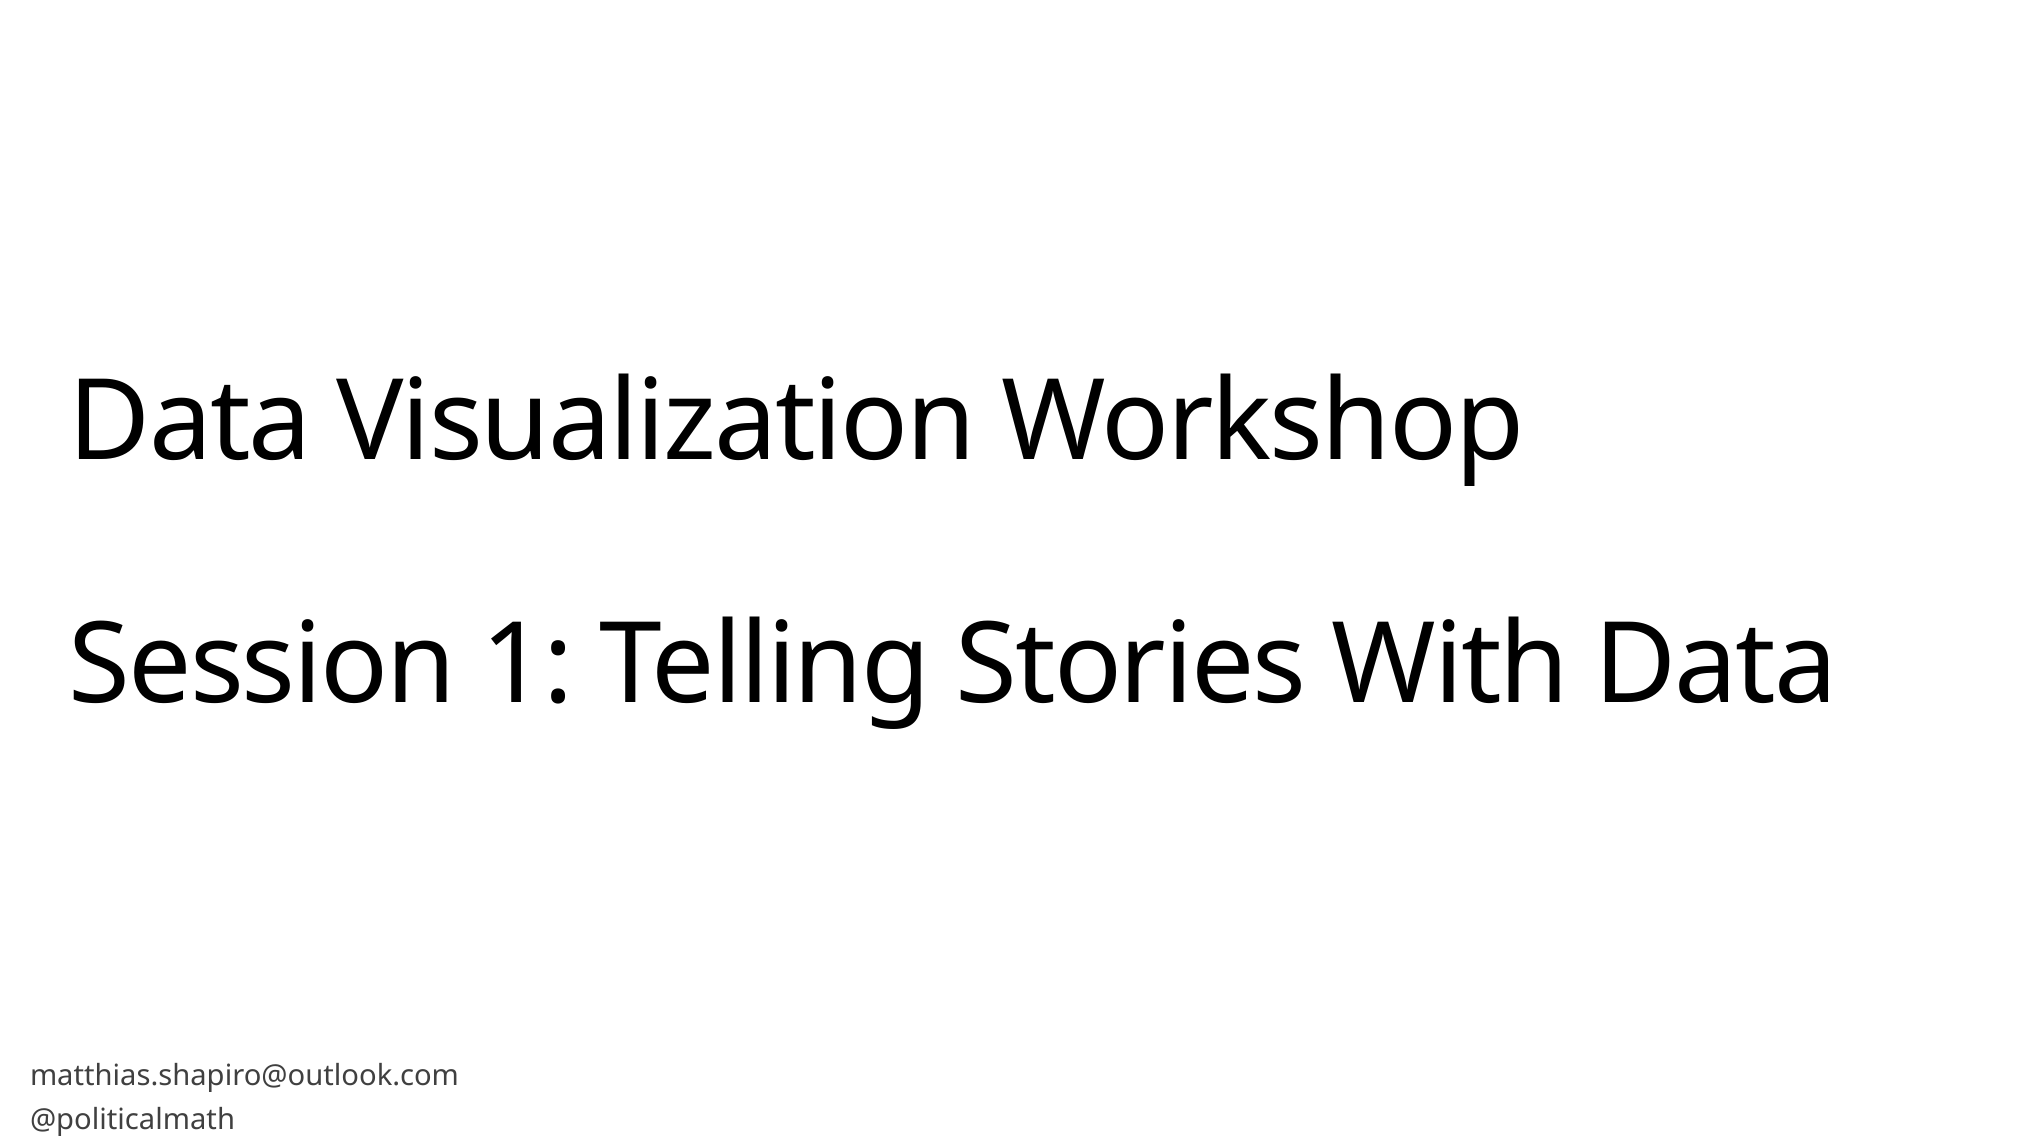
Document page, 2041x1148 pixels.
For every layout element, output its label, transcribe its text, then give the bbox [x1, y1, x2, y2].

title Data Visualization Workshop Session 1: Telling Stories With Data [45, 347, 1996, 787]
